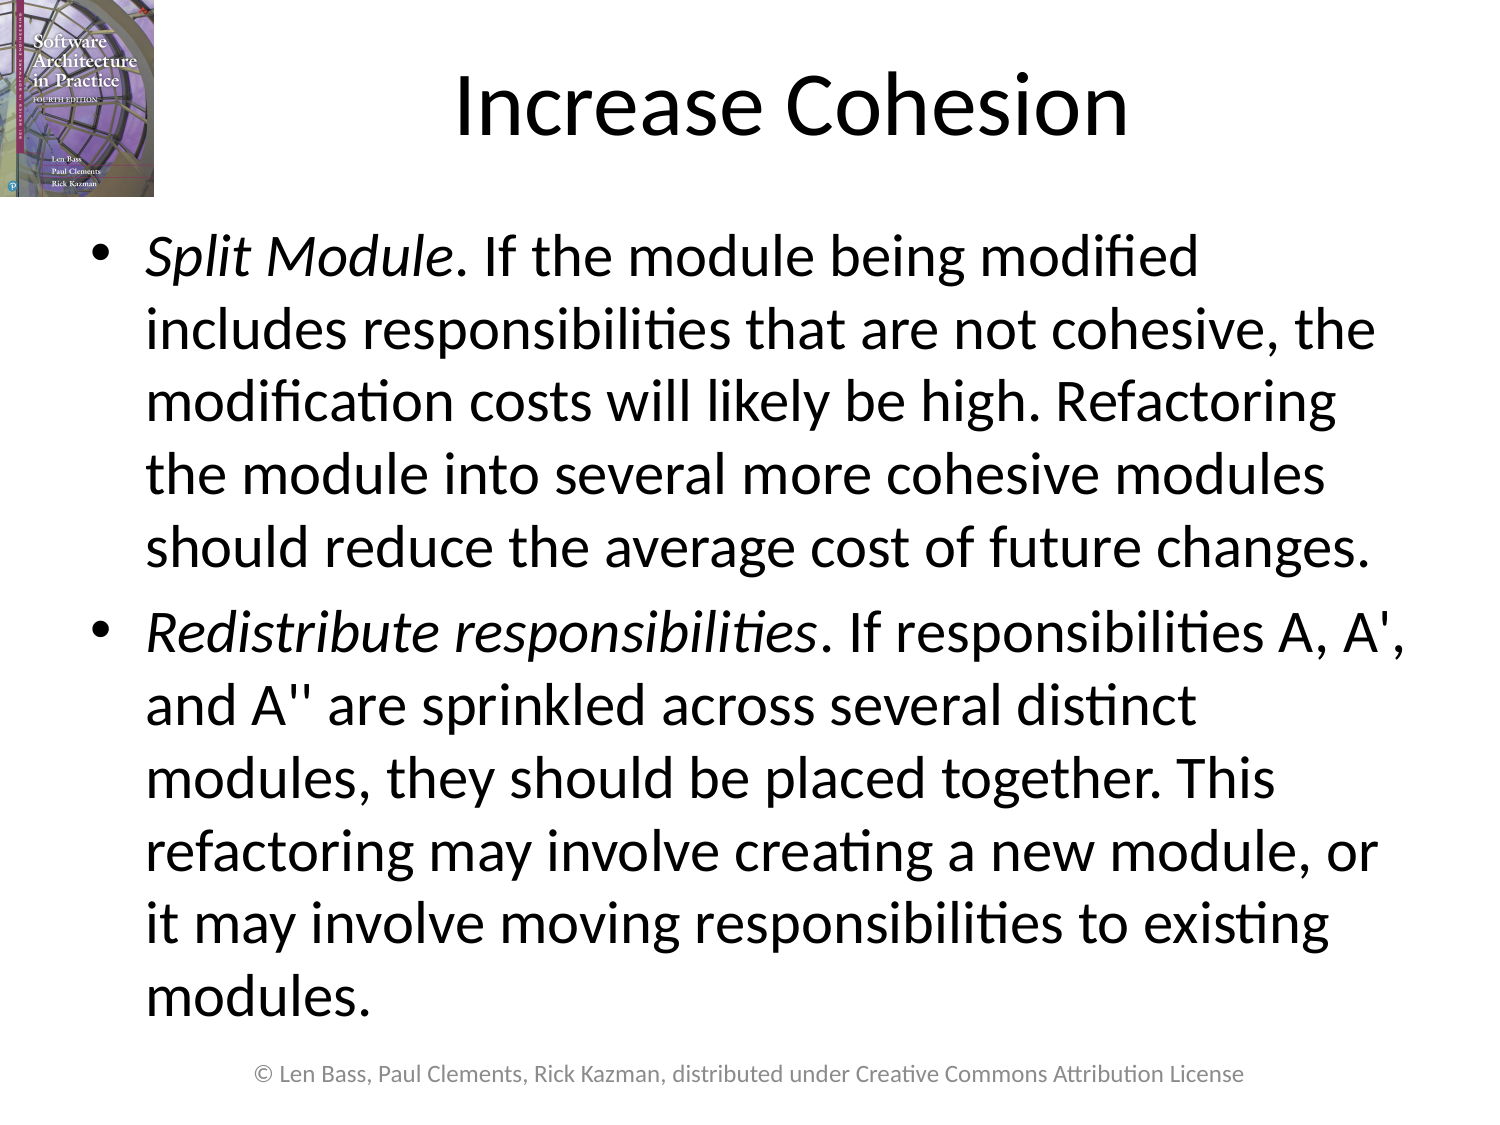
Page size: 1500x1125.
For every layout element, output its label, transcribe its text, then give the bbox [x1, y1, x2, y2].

footer © Len Bass, Paul Clements, Rick Kazman, distributed under Creative Commons Attribution License [230, 1042, 1270, 1103]
list Split Module. If the module being modified includes responsibilities that are not cohesive, the modification costs will likely be high. Refactoring the module into several more cohesive modules should reduce the average cost of future changes. Redistribute responsibilities. If responsibilities A, A', and A'' are sprinkled across several distinct modules, they should be placed together. This refactoring may involve creating a new module, or it may involve moving responsibilities to existing modules. [75, 208, 1425, 1043]
picture [0, 0, 154, 197]
title Increase Cohesion [159, 45, 1425, 173]
